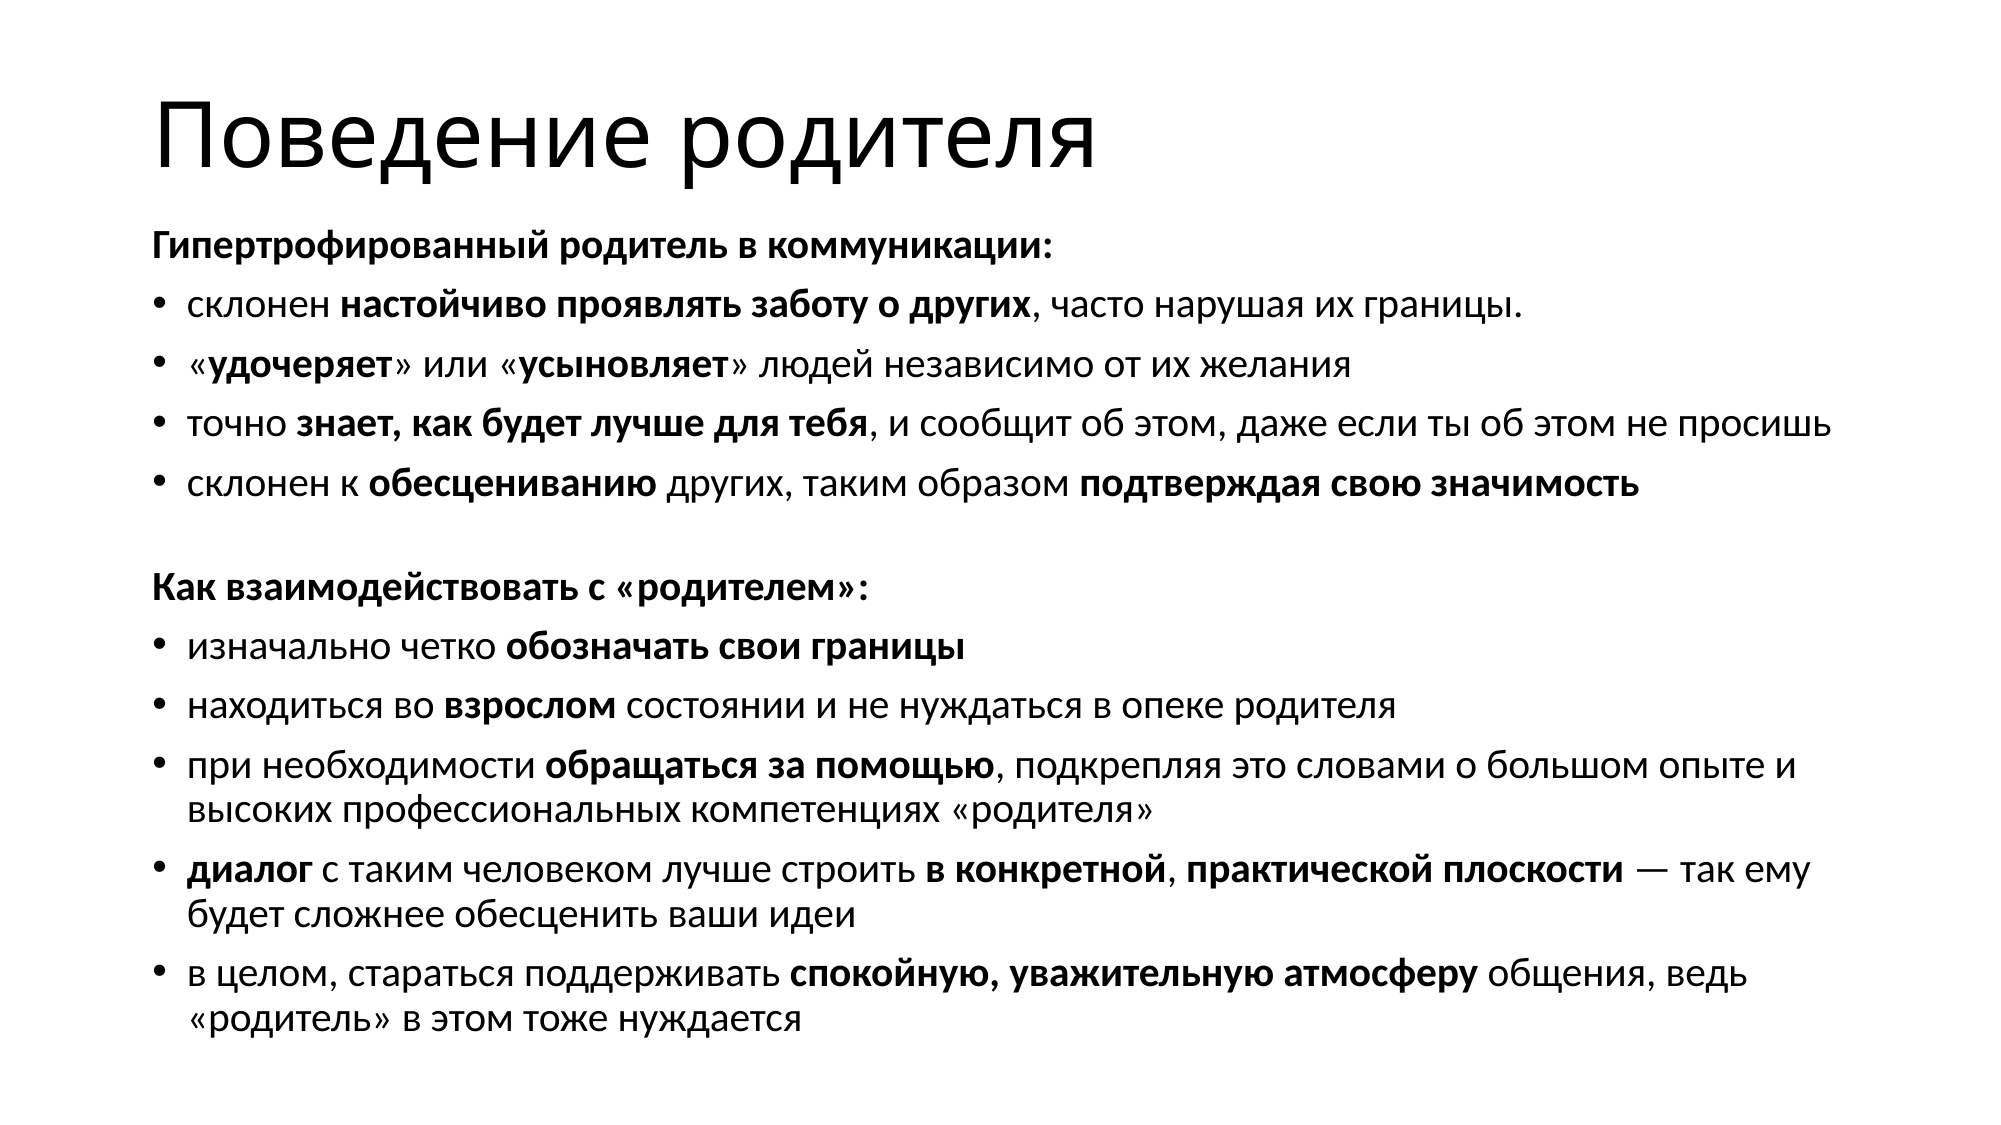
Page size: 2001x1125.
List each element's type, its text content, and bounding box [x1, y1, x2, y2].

list Гипертрофированный родитель в коммуникации: склонен настойчиво проявлять заботу о других, часто нарушая их границы. «удочеряет» или «усыновляет» людей независимо от их желания точно знает, как будет лучше для тебя, и сообщит об этом, даже если ты об этом не просишь склонен к обесцениванию других, таким образом подтверждая свою значимость Как взаимодействовать с «родителем»: изначально четко обозначать свои границы находиться во взрослом состоянии и не нуждаться в опеке родителя при необходимости обращаться за помощью, подкрепляя это словами о большом опыте и высоких профессиональных компетенциях «родителя» диалог с таким человеком лучше строить в конкретной, практической плоскости — так ему будет сложнее обесценить ваши идеи в целом, стараться поддерживать спокойную, уважительную атмосферу общения, ведь «родитель» в этом тоже нуждается [137, 215, 1863, 1066]
title Поведение родителя [137, 59, 1863, 215]
